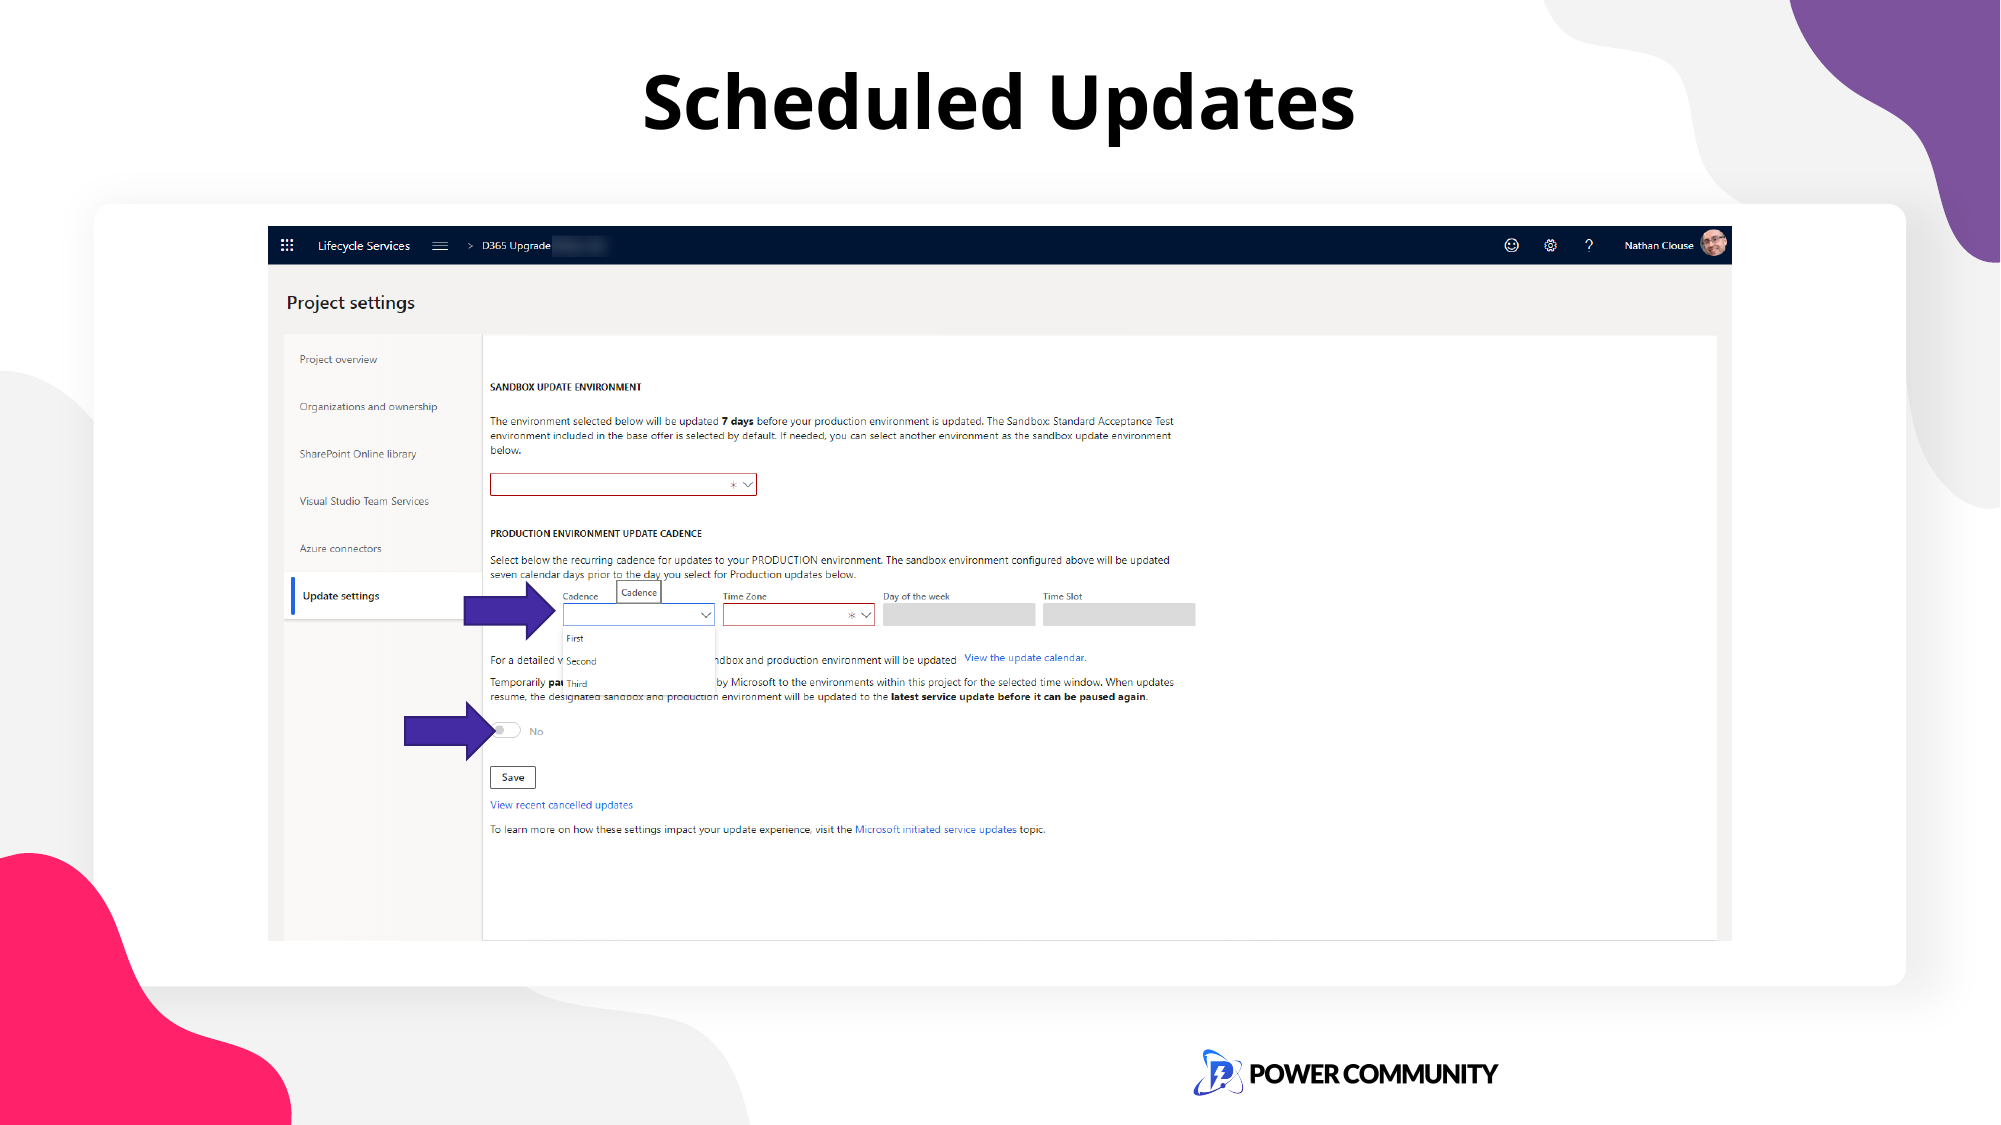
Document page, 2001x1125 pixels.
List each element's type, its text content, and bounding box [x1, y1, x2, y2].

picture [1158, 1037, 1534, 1108]
title Scheduled Updates [137, 59, 1863, 150]
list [268, 226, 1732, 941]
